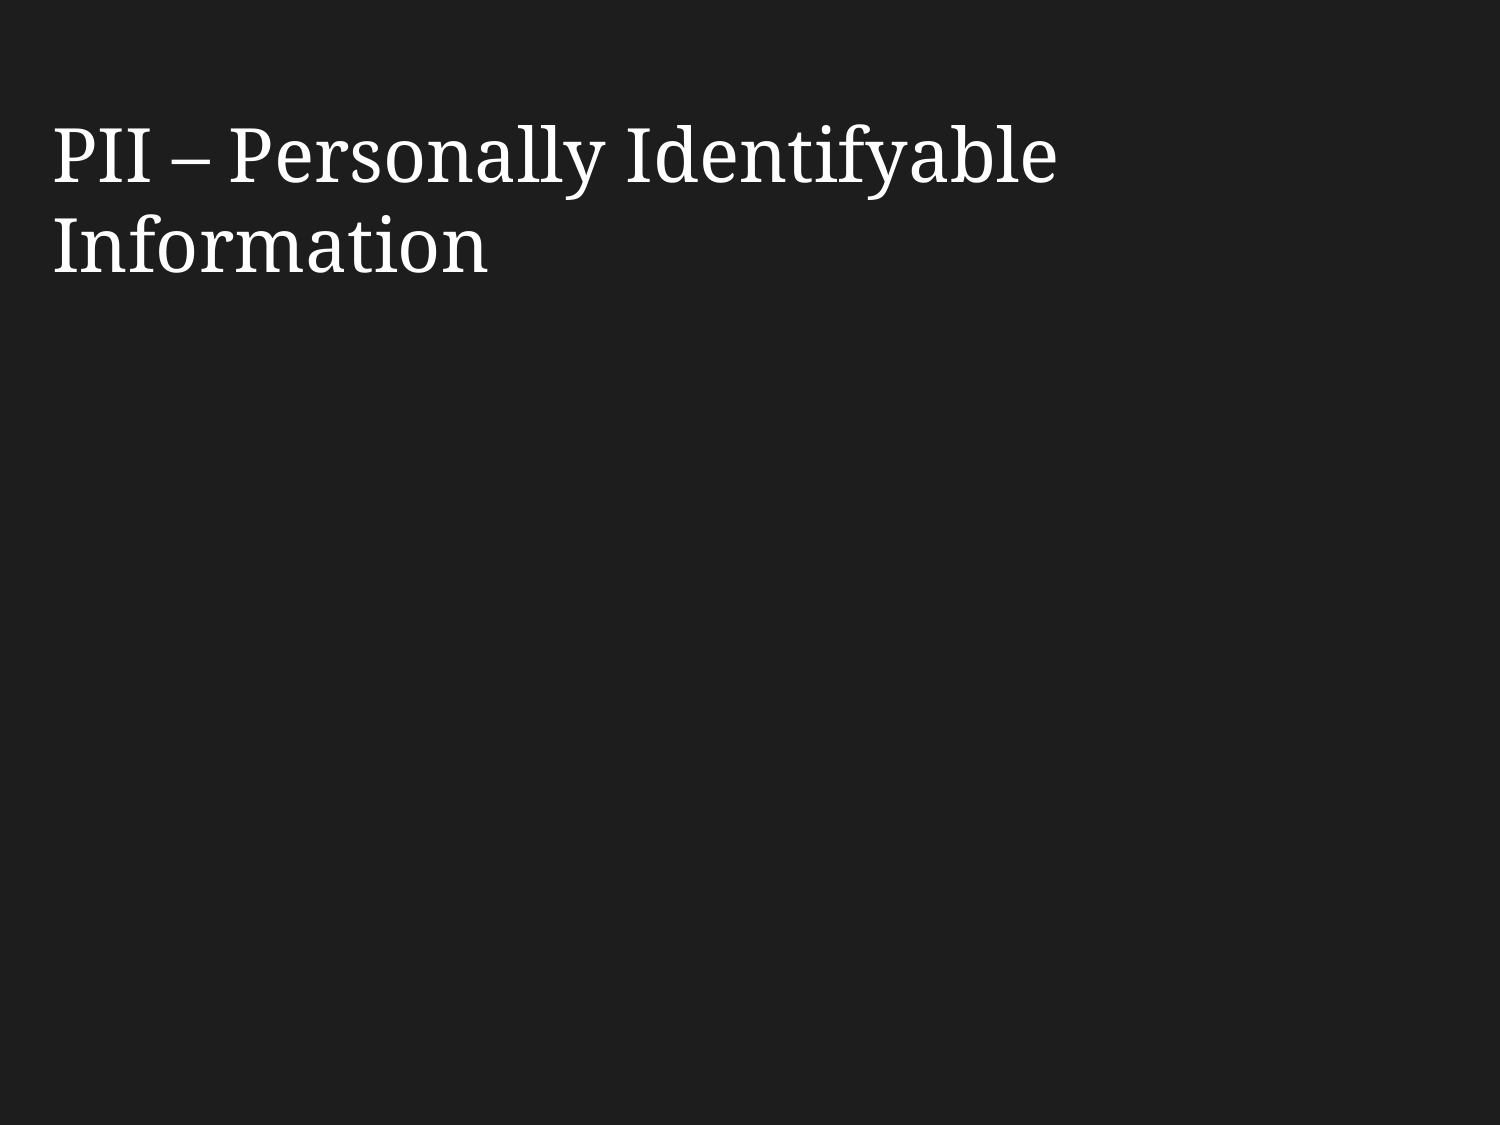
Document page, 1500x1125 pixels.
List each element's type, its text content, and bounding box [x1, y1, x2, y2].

text_box PII – Personally Identifyable Information [37, 99, 1475, 295]
